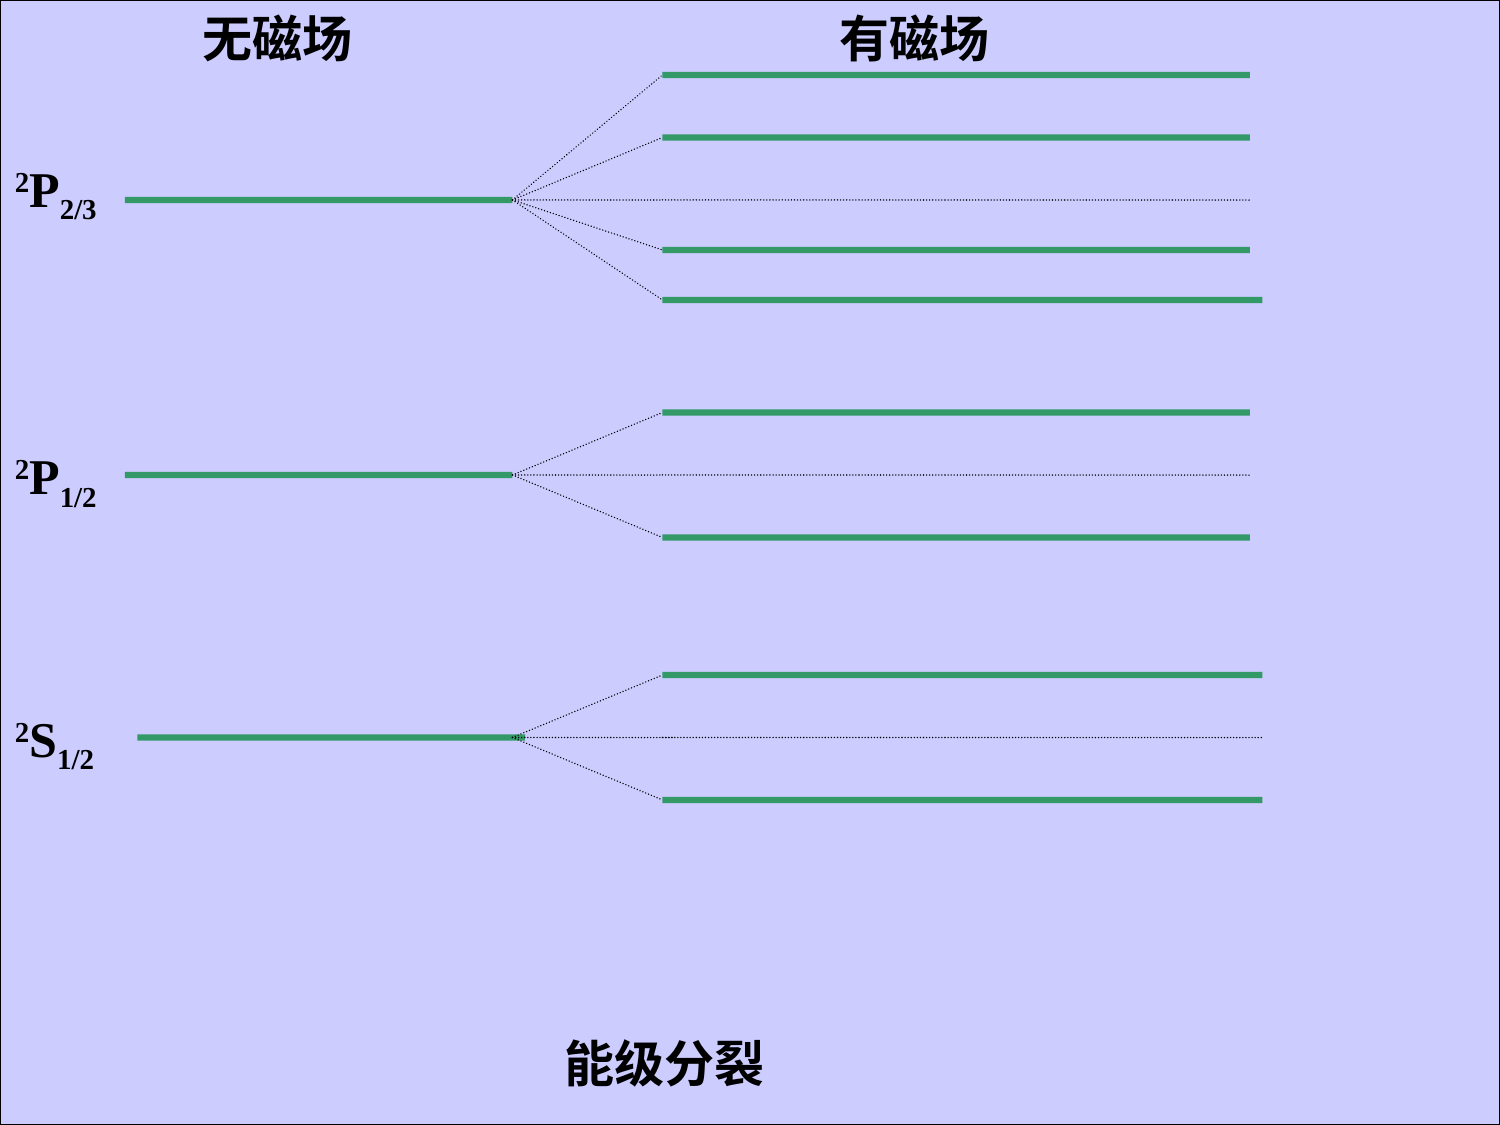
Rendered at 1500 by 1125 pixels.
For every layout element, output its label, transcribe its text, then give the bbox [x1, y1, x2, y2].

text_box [512, 74, 1263, 301]
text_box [512, 412, 1251, 538]
text_box 无磁场 [187, 0, 463, 75]
text_box 2S1/2 [0, 699, 150, 783]
text_box 有磁场 [825, 0, 1150, 74]
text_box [512, 674, 1263, 801]
text_box 2P1/2 [0, 437, 200, 521]
text_box 2P2/3 [0, 149, 163, 233]
text_box 能级分裂 [549, 1024, 1300, 1100]
text_box [0, 0, 1500, 1125]
